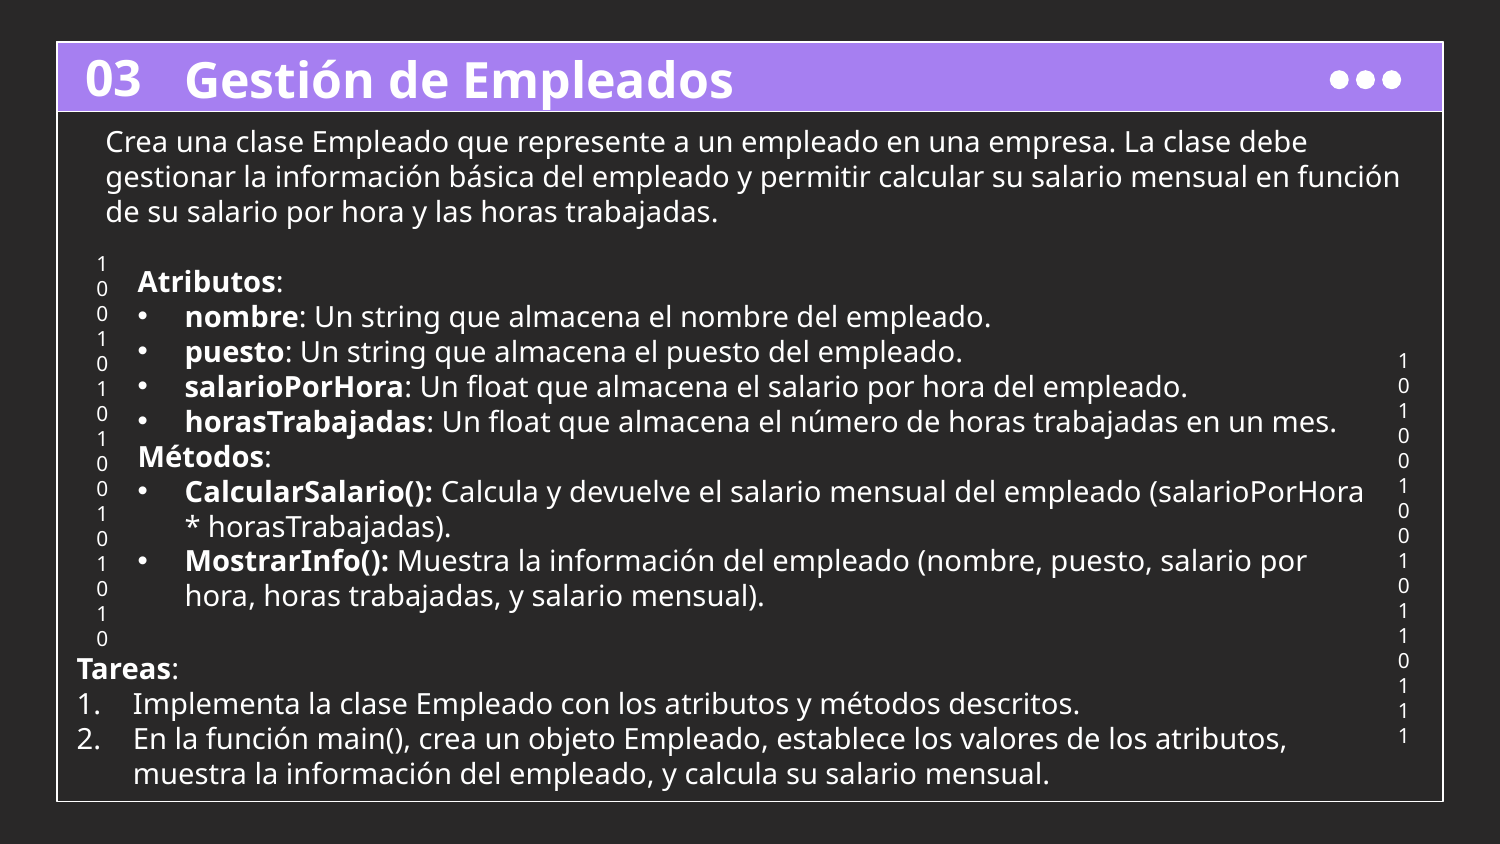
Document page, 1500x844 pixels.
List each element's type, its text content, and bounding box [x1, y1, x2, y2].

text_box Tareas: Implementa la clase Empleado con los atributos y métodos descritos. En la función main(), crea un objeto Empleado, establece los valores de los atributos, muestra la información del empleado, y calcula su salario mensual. [61, 642, 1425, 798]
text_box 03 [58, 40, 169, 114]
text_box Crea una clase Empleado que represente a un empleado en una empresa. La clase debe gestionar la información básica del empleado y permitir calcular su salario mensual en función de su salario por hora y las horas trabajadas. [90, 115, 1425, 236]
title Gestión de Empleados [169, 33, 1447, 120]
text_box Atributos: nombre: Un string que almacena el nombre del empleado. puesto: Un string que almacena el puesto del empleado. salarioPorHora: Un float que almacena el salario por hora del empleado. horasTrabajadas: Un float que almacena el número de horas trabajadas en un mes. Métodos: CalcularSalario(): Calcula y devuelve el salario mensual del empleado (salarioPorHora * horasTrabajadas). MostrarInfo(): Muestra la información del empleado (nombre, puesto, salario por hora, horas trabajadas, y salario mensual). [122, 255, 1396, 621]
